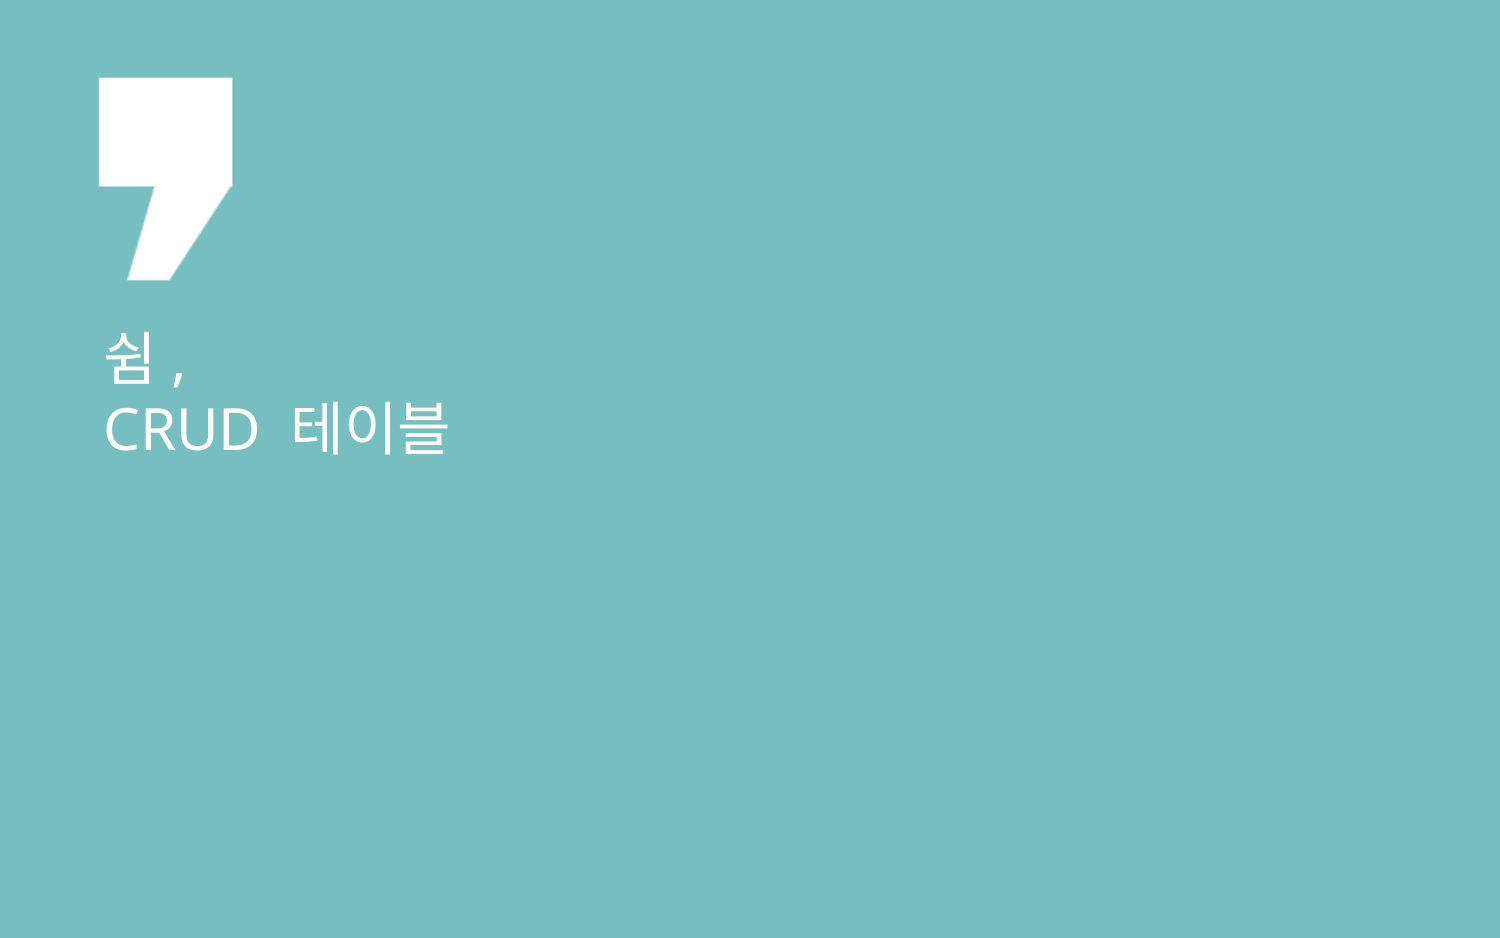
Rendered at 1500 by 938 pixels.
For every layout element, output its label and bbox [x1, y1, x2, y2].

text_box [40, 53, 881, 469]
